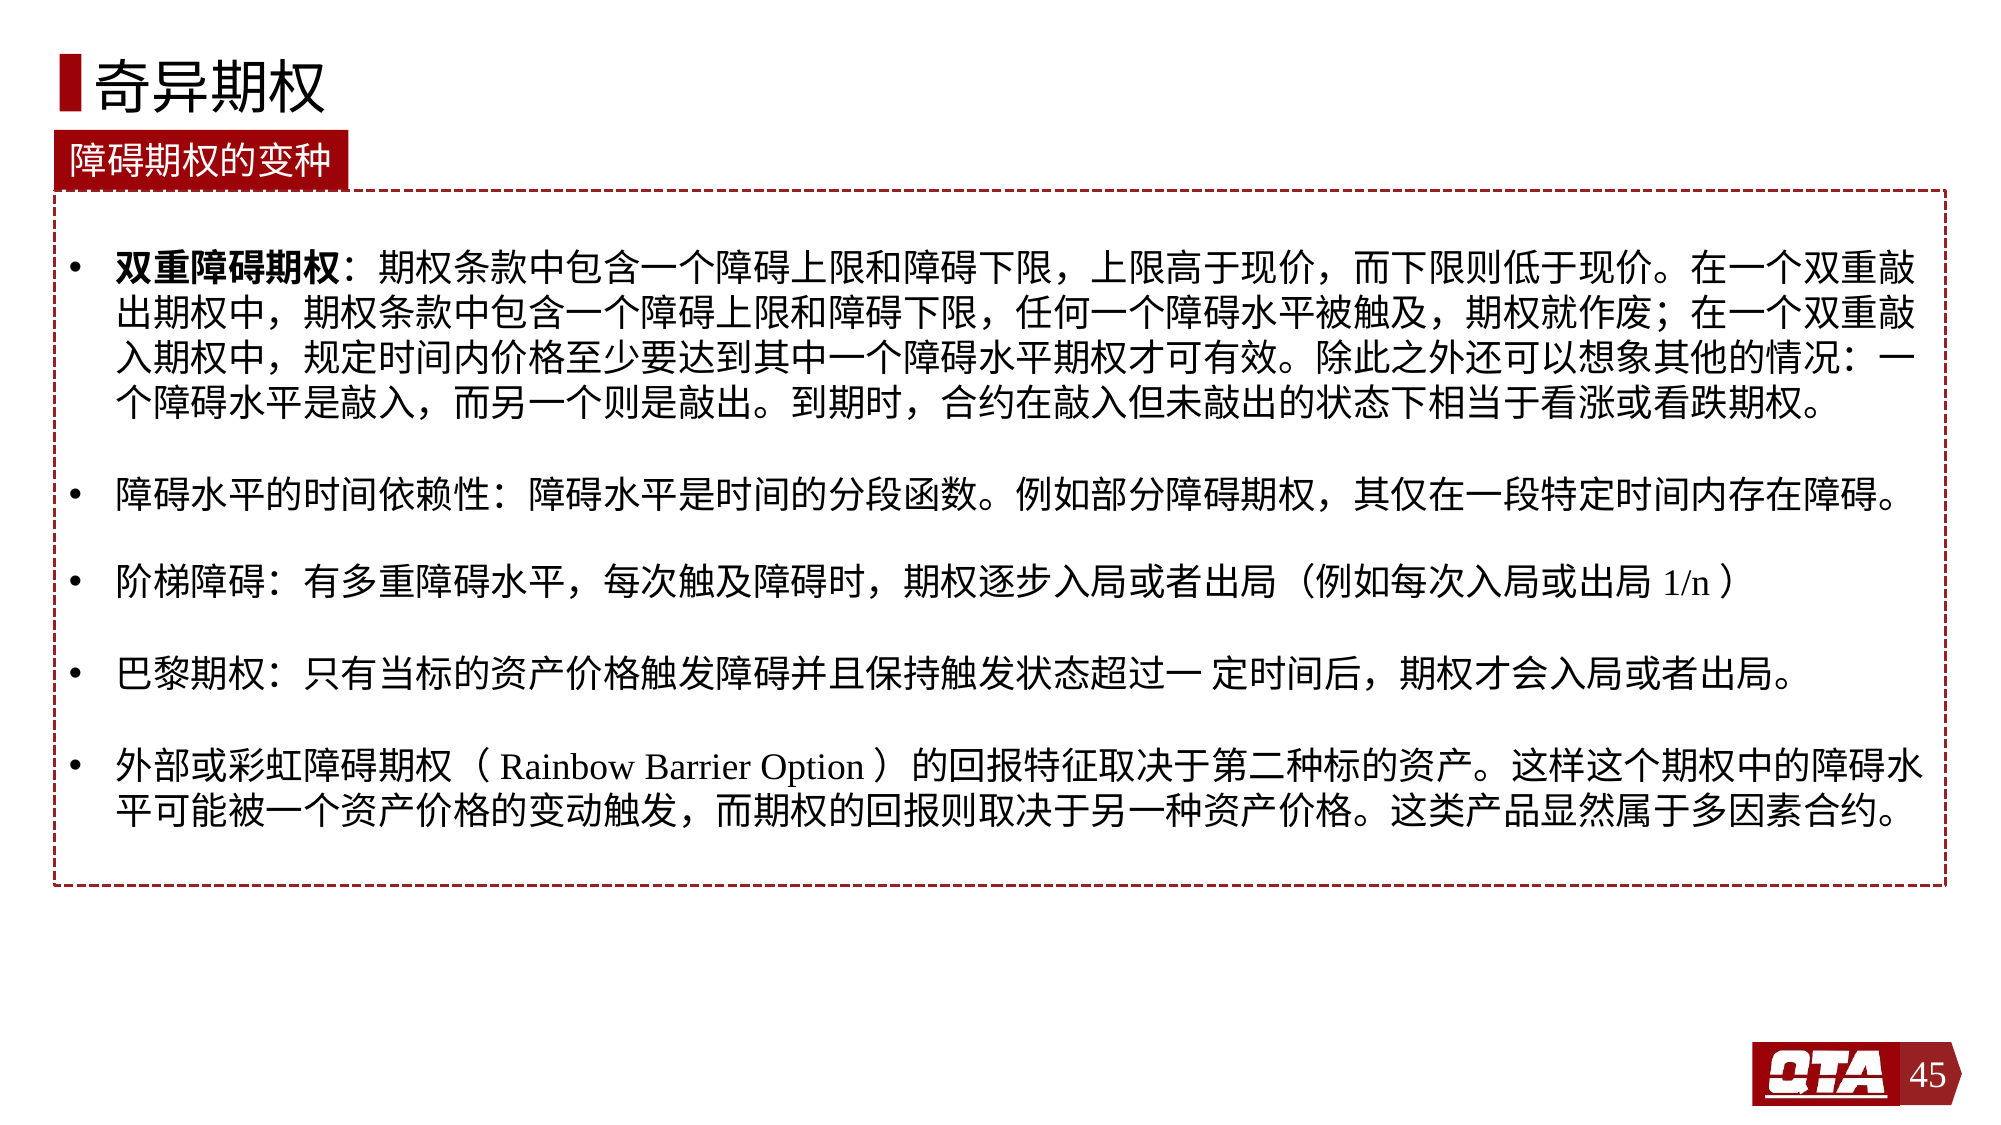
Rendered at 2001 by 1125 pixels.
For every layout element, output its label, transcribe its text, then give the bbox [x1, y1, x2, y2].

title 奇异期权 [78, 0, 1775, 174]
slide_number 45 [1511, 1042, 1962, 1103]
text_box 双重障碍期权：期权条款中包含一个障碍上限和障碍下限，上限高于现价，而下限则低于现价。在一个双重敲出期权中，期权条款中包含一个障碍上限和障碍下限，任何一个障碍水平被触及，期权就作废；在一个双重敲入期权中，规定时间内价格至少要达到其中一个障碍水平期权才可有效。除此之外还可以想象其他的情况：一个障碍水平是敲入，而另一个则是敲出。到期时，合约在敲入但未敲出的状态下相当于看涨或看跌期权。 障碍水平的时间依赖性：障碍水平是时间的分段函数。例如部分障碍期权，其仅在一段特定时间内存在障碍。 阶梯障碍：有多重障碍水平，每次触及障碍时，期权逐步入局或者出局（例如每次入局或出局1/n） 巴黎期权：只有当标的资产价格触发障碍并且保持触发状态超过一 定时间后，期权才会入局或者出局。 外部或彩虹障碍期权（Rainbow Barrier Option）的回报特征取决于第二种标的资产。这样这个期权中的障碍水平可能被一个资产价格的变动触发，而期权的回报则取决于另一种资产价格。这类产品显然属于多因素合约。 [54, 190, 1946, 886]
text_box 障碍期权的变种 [54, 129, 349, 190]
